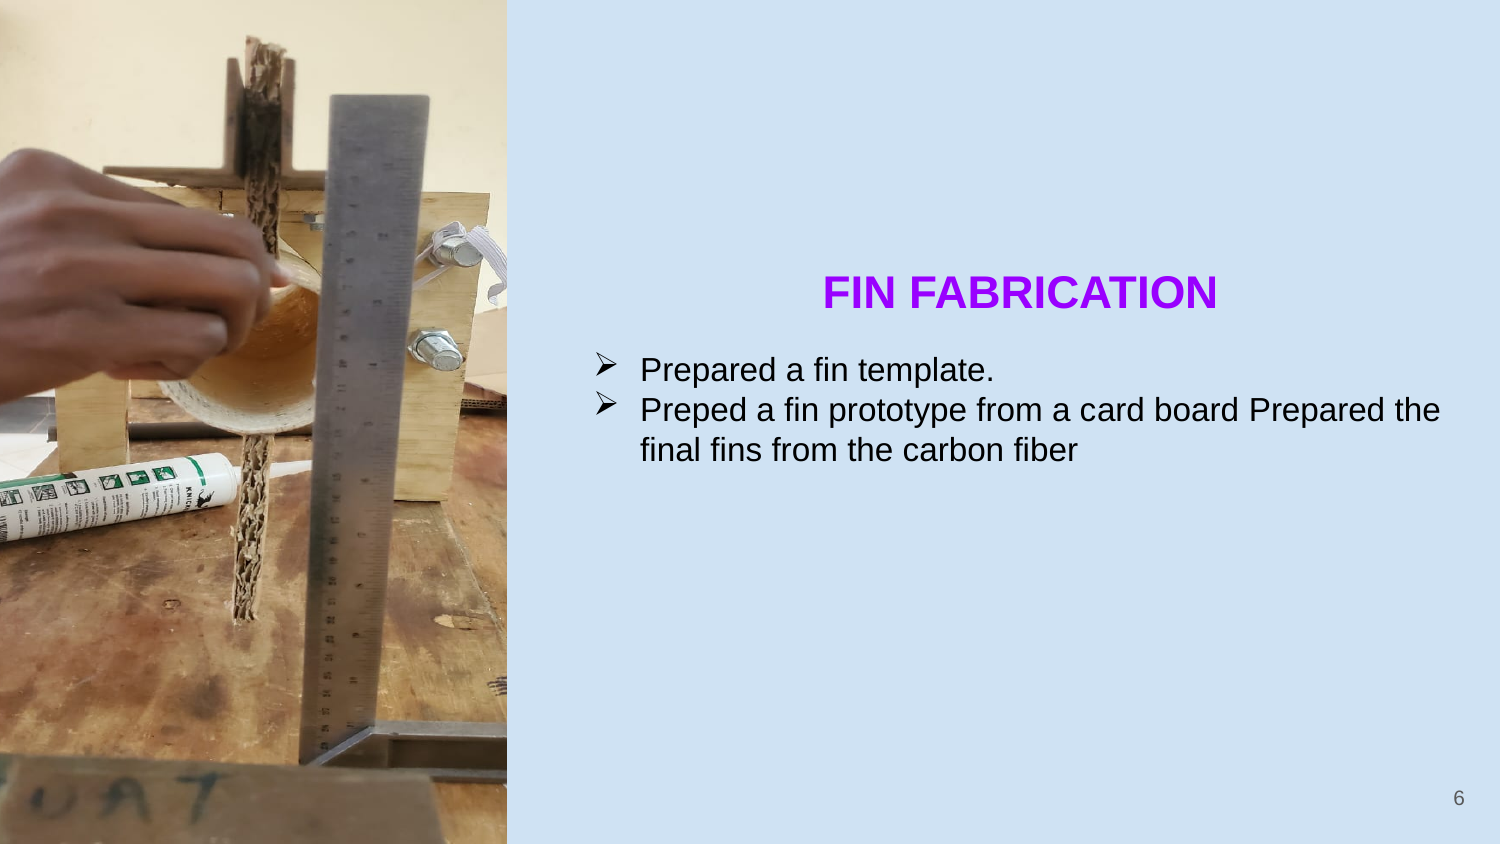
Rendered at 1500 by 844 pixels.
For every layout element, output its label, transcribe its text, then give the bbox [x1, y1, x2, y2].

picture [0, 0, 507, 844]
text_box Prepared a fin template. Preped a fin prototype from a card board Prepared the final fins from the carbon fiber [578, 333, 1463, 483]
slide_number 6 [1389, 764, 1480, 830]
text_box FIN FABRICATION [750, 247, 1291, 333]
